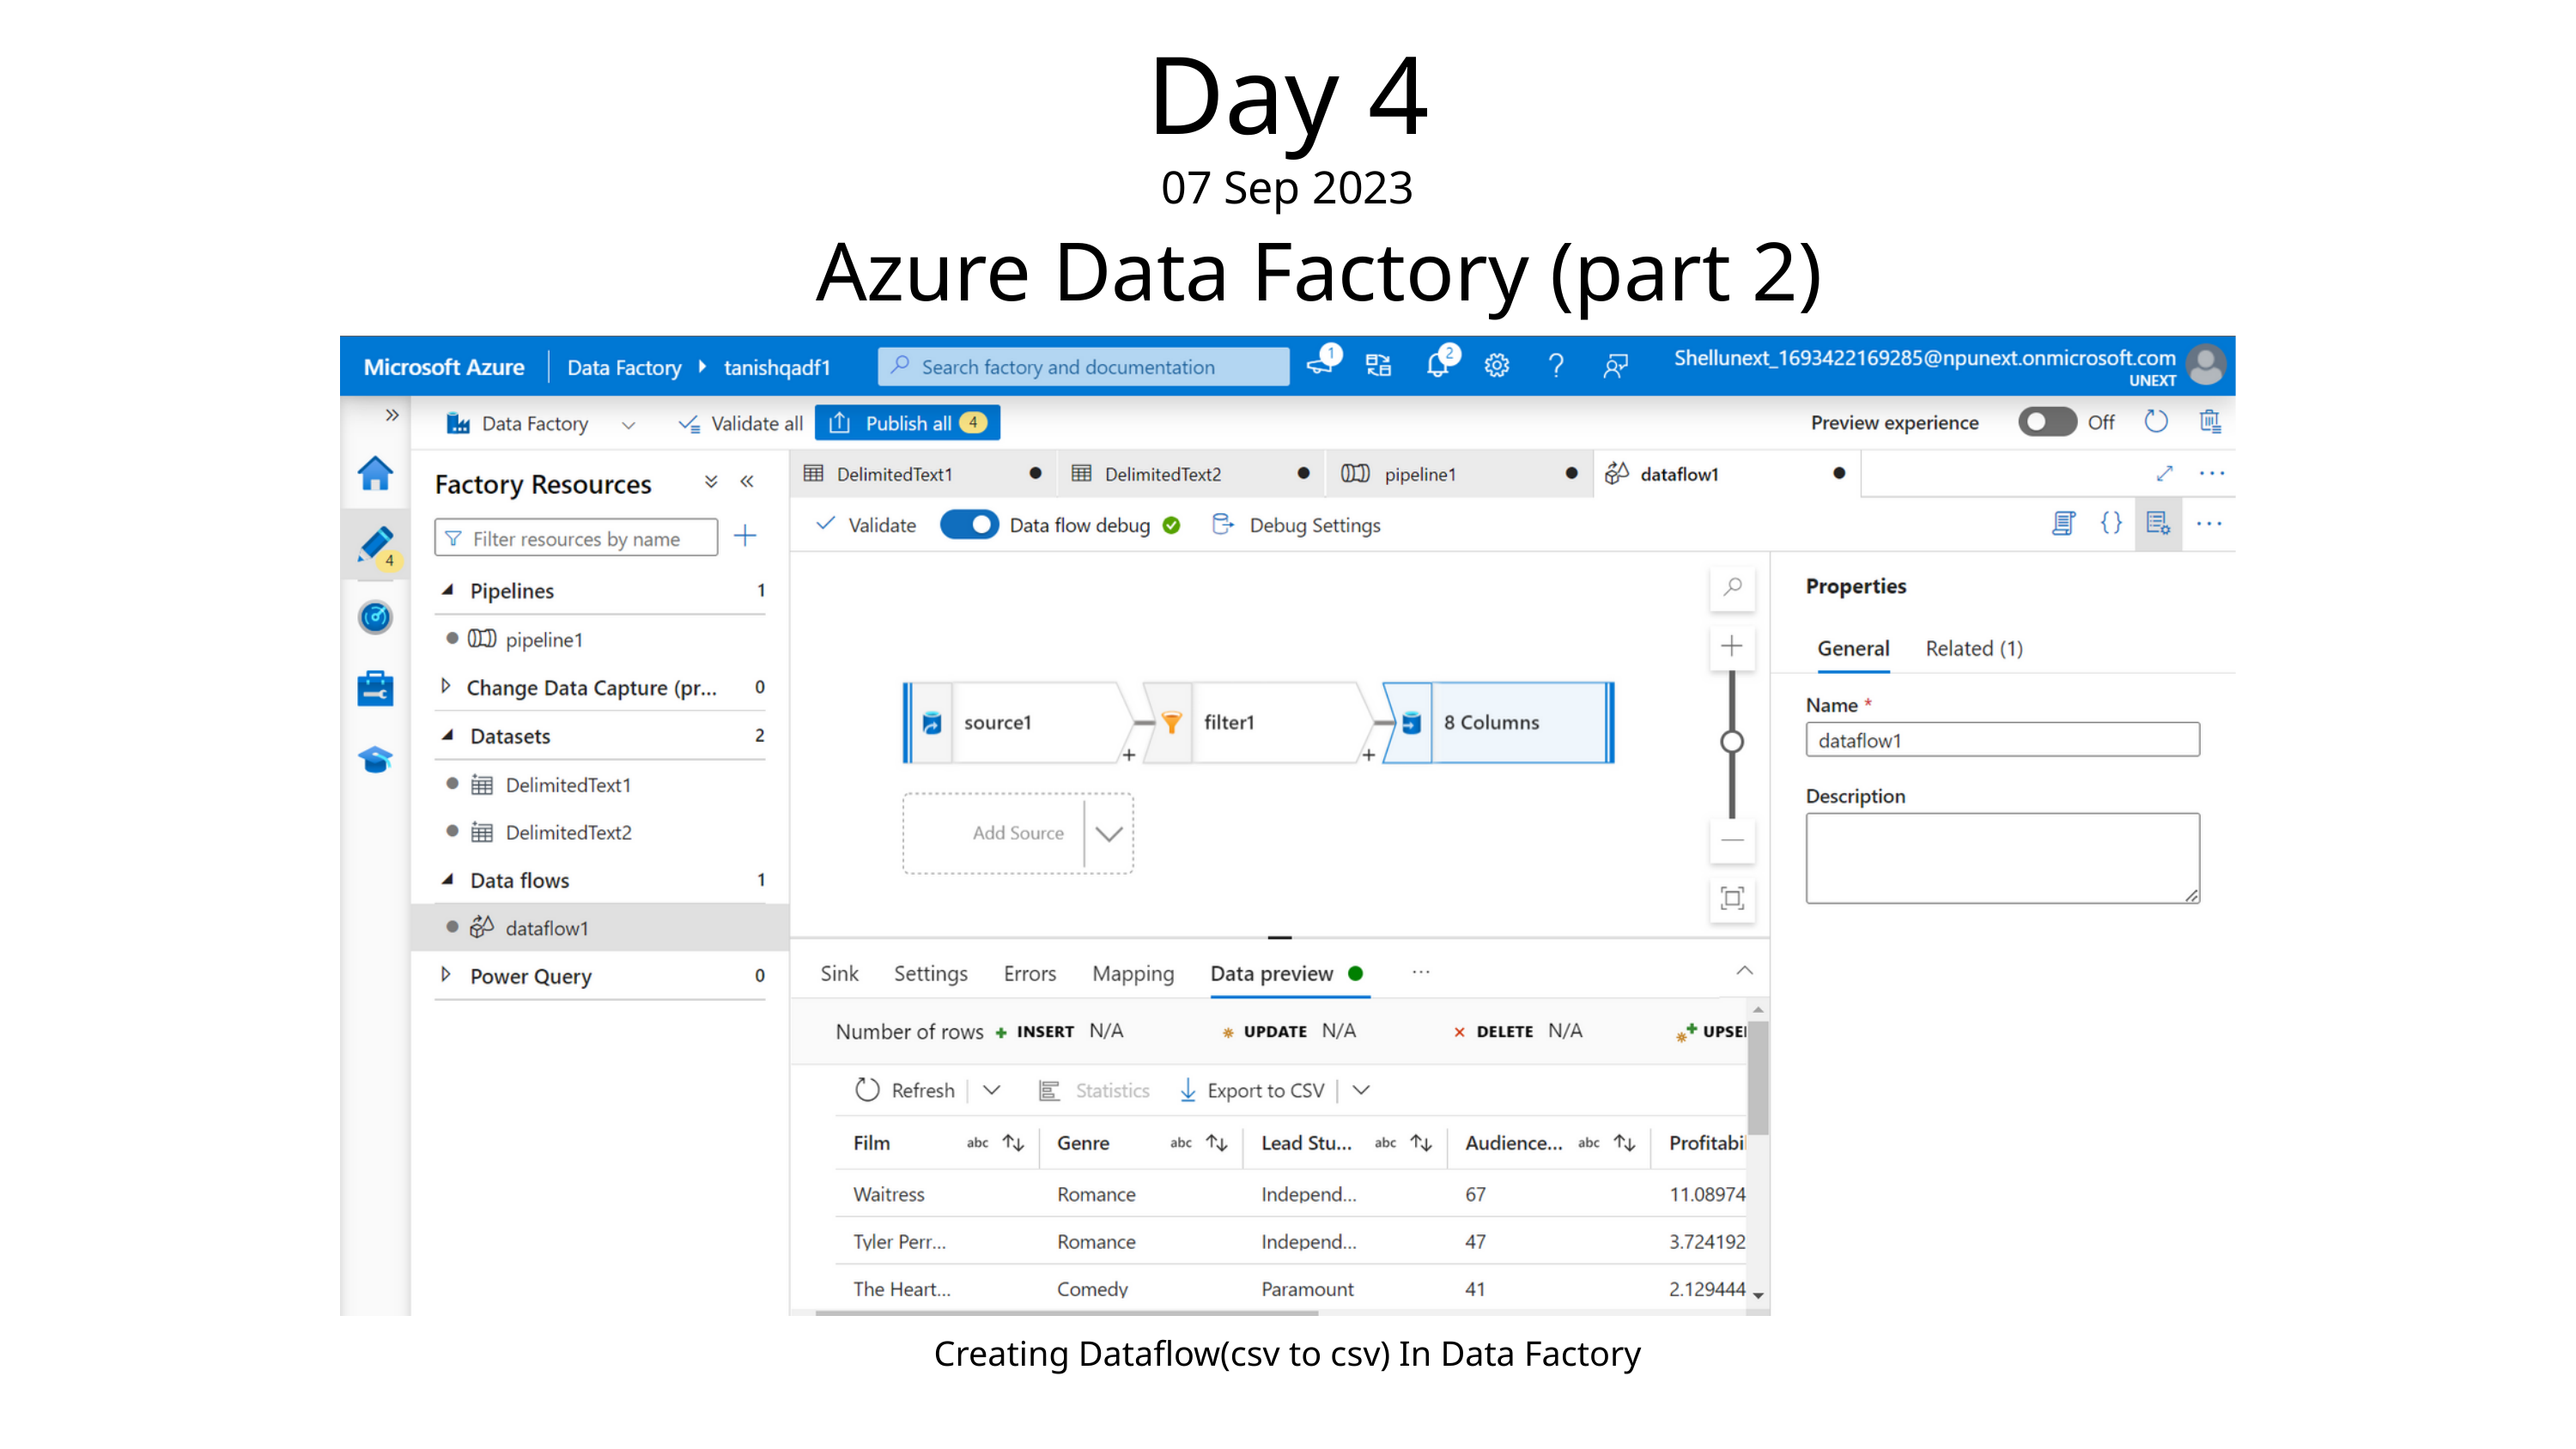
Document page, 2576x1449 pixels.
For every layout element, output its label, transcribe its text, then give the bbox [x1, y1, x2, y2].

text_box Creating Dataflow(csv to csv) In Data Factory [901, 1325, 1675, 1373]
text_box 07 Sep 2023 [1154, 149, 1422, 213]
text_box Day 4 [891, 5, 1685, 156]
text_box [340, 336, 2236, 1316]
text_box Azure Data Factory (part 2) [744, 203, 1895, 317]
